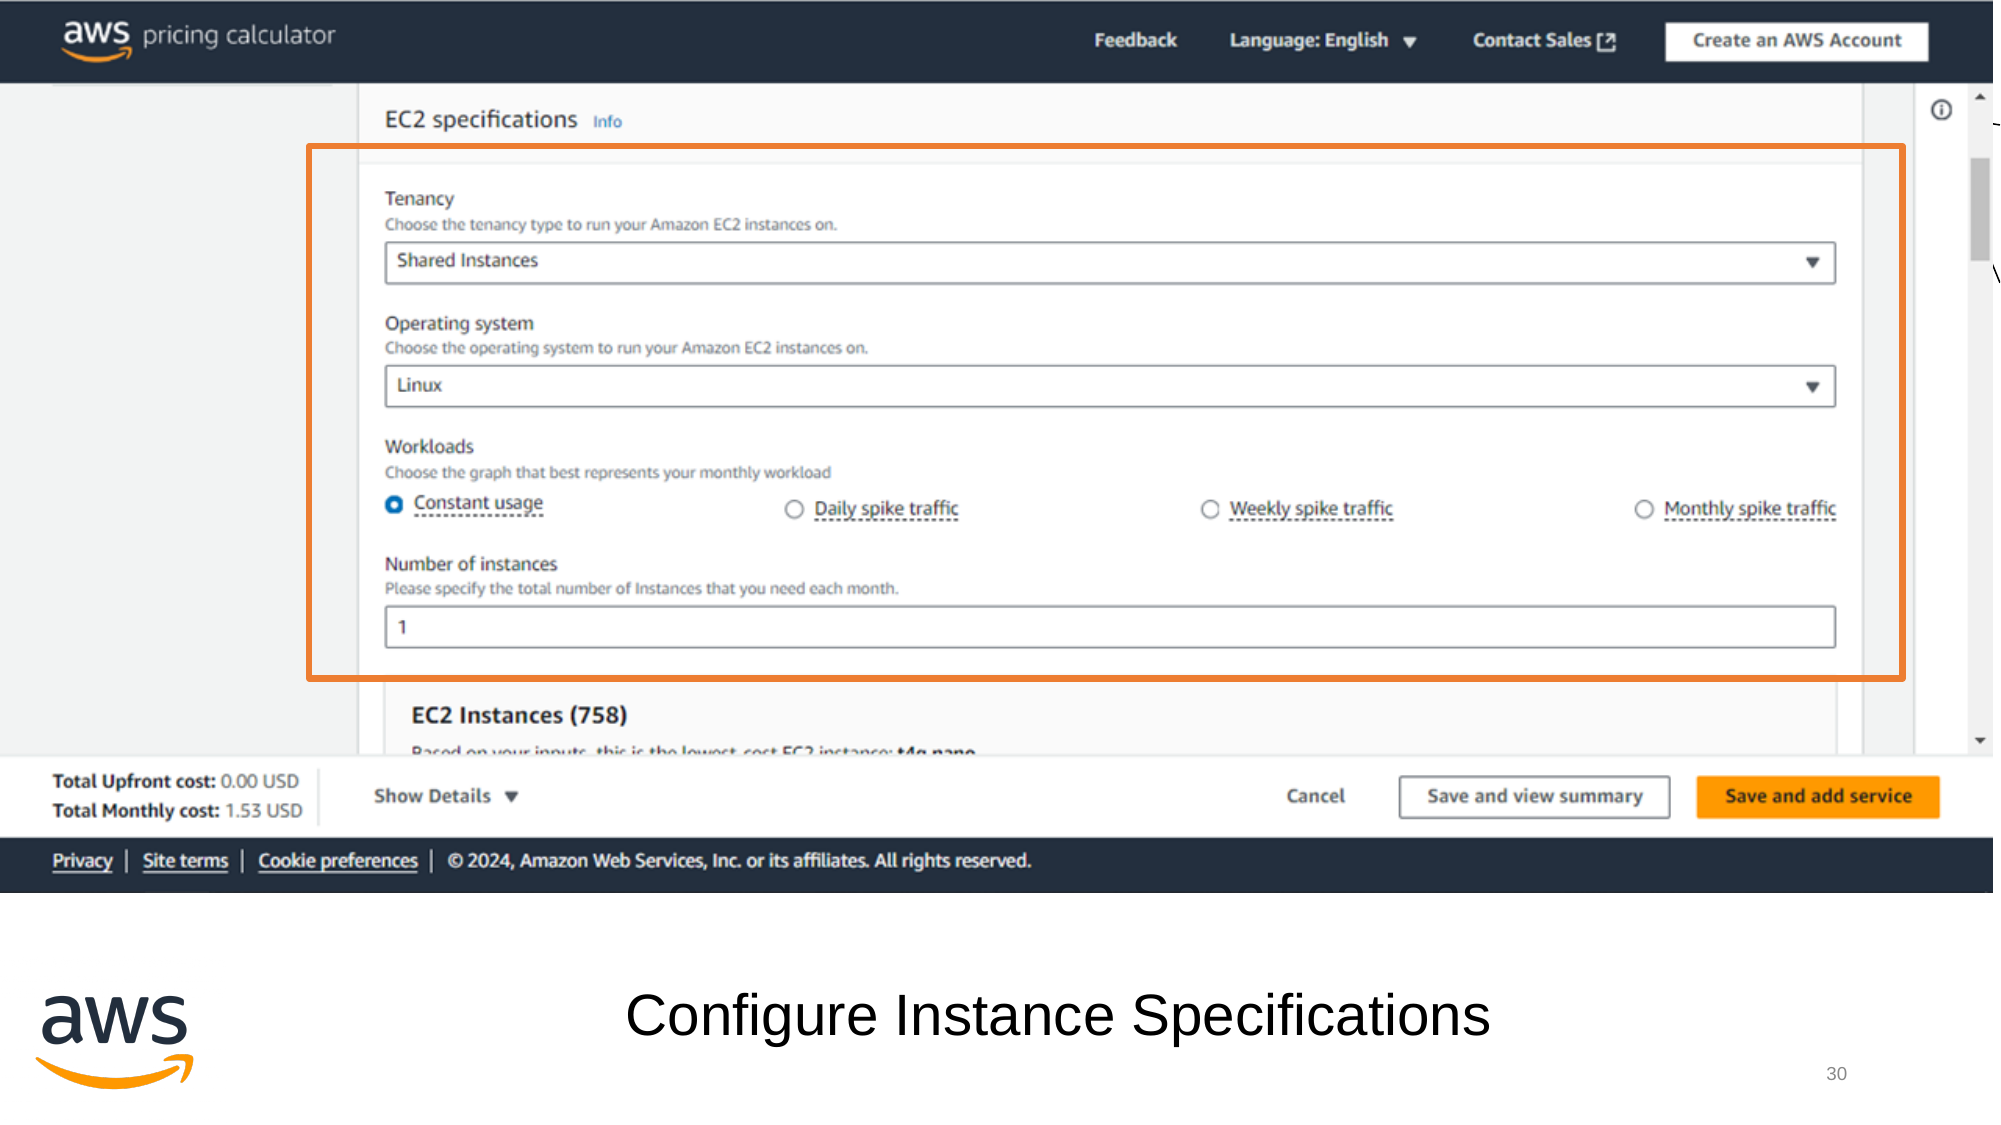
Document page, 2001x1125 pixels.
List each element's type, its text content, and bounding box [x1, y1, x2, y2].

picture [0, 956, 227, 1125]
slide_number ‹#› [1810, 1042, 1863, 1103]
picture [0, 0, 1993, 893]
text_box Configure Instance Specifications [309, 907, 1810, 1125]
